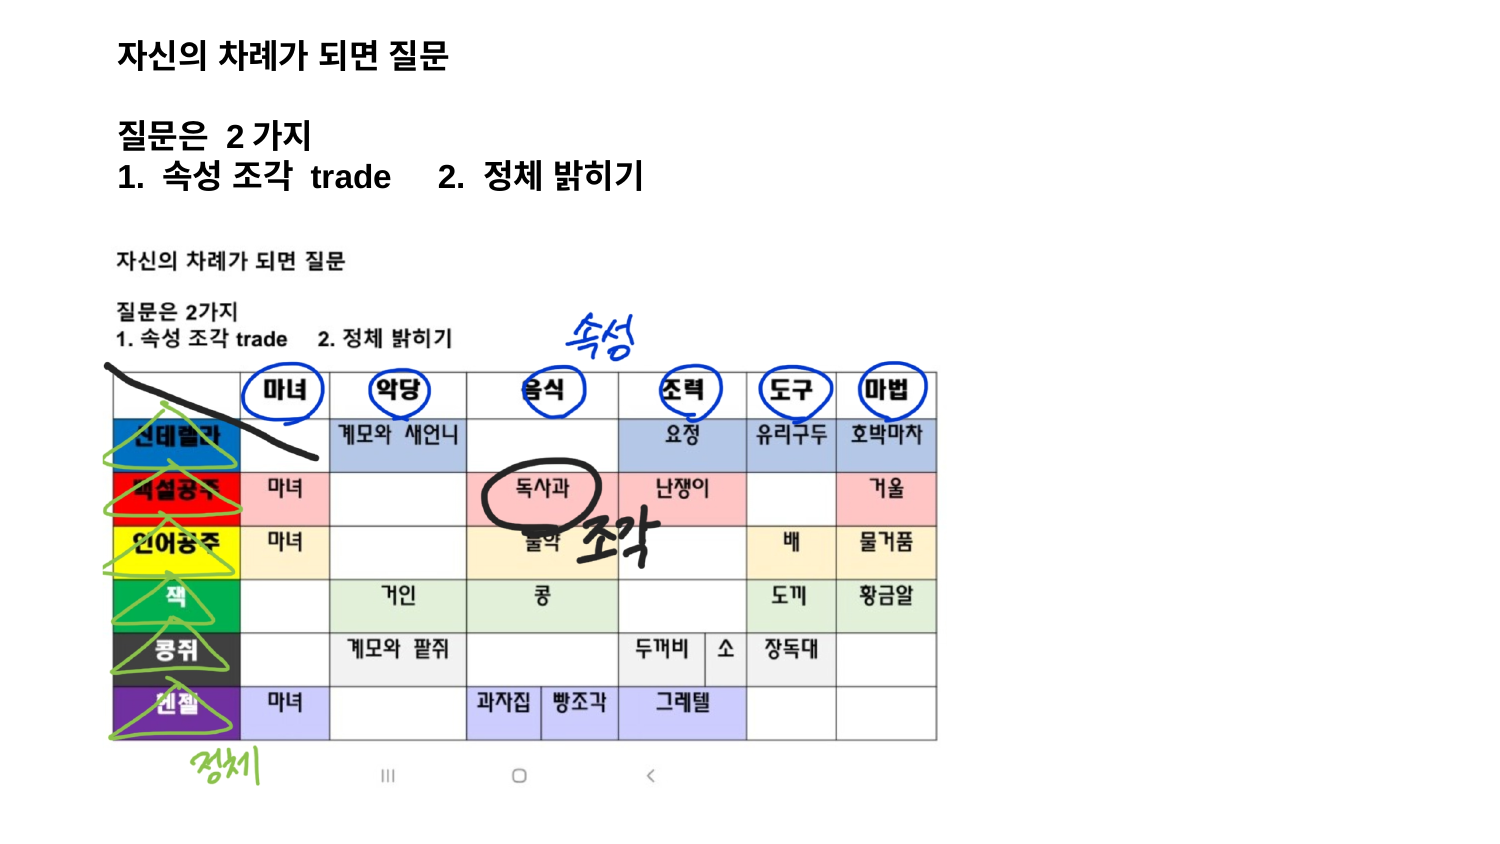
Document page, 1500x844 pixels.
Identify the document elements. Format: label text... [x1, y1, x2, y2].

picture [104, 91, 946, 844]
text_box 자신의 차례가 되면 질문 질문은 2가지 1. 속성 조각 trade 2. 정체 밝히기 [102, 27, 760, 203]
